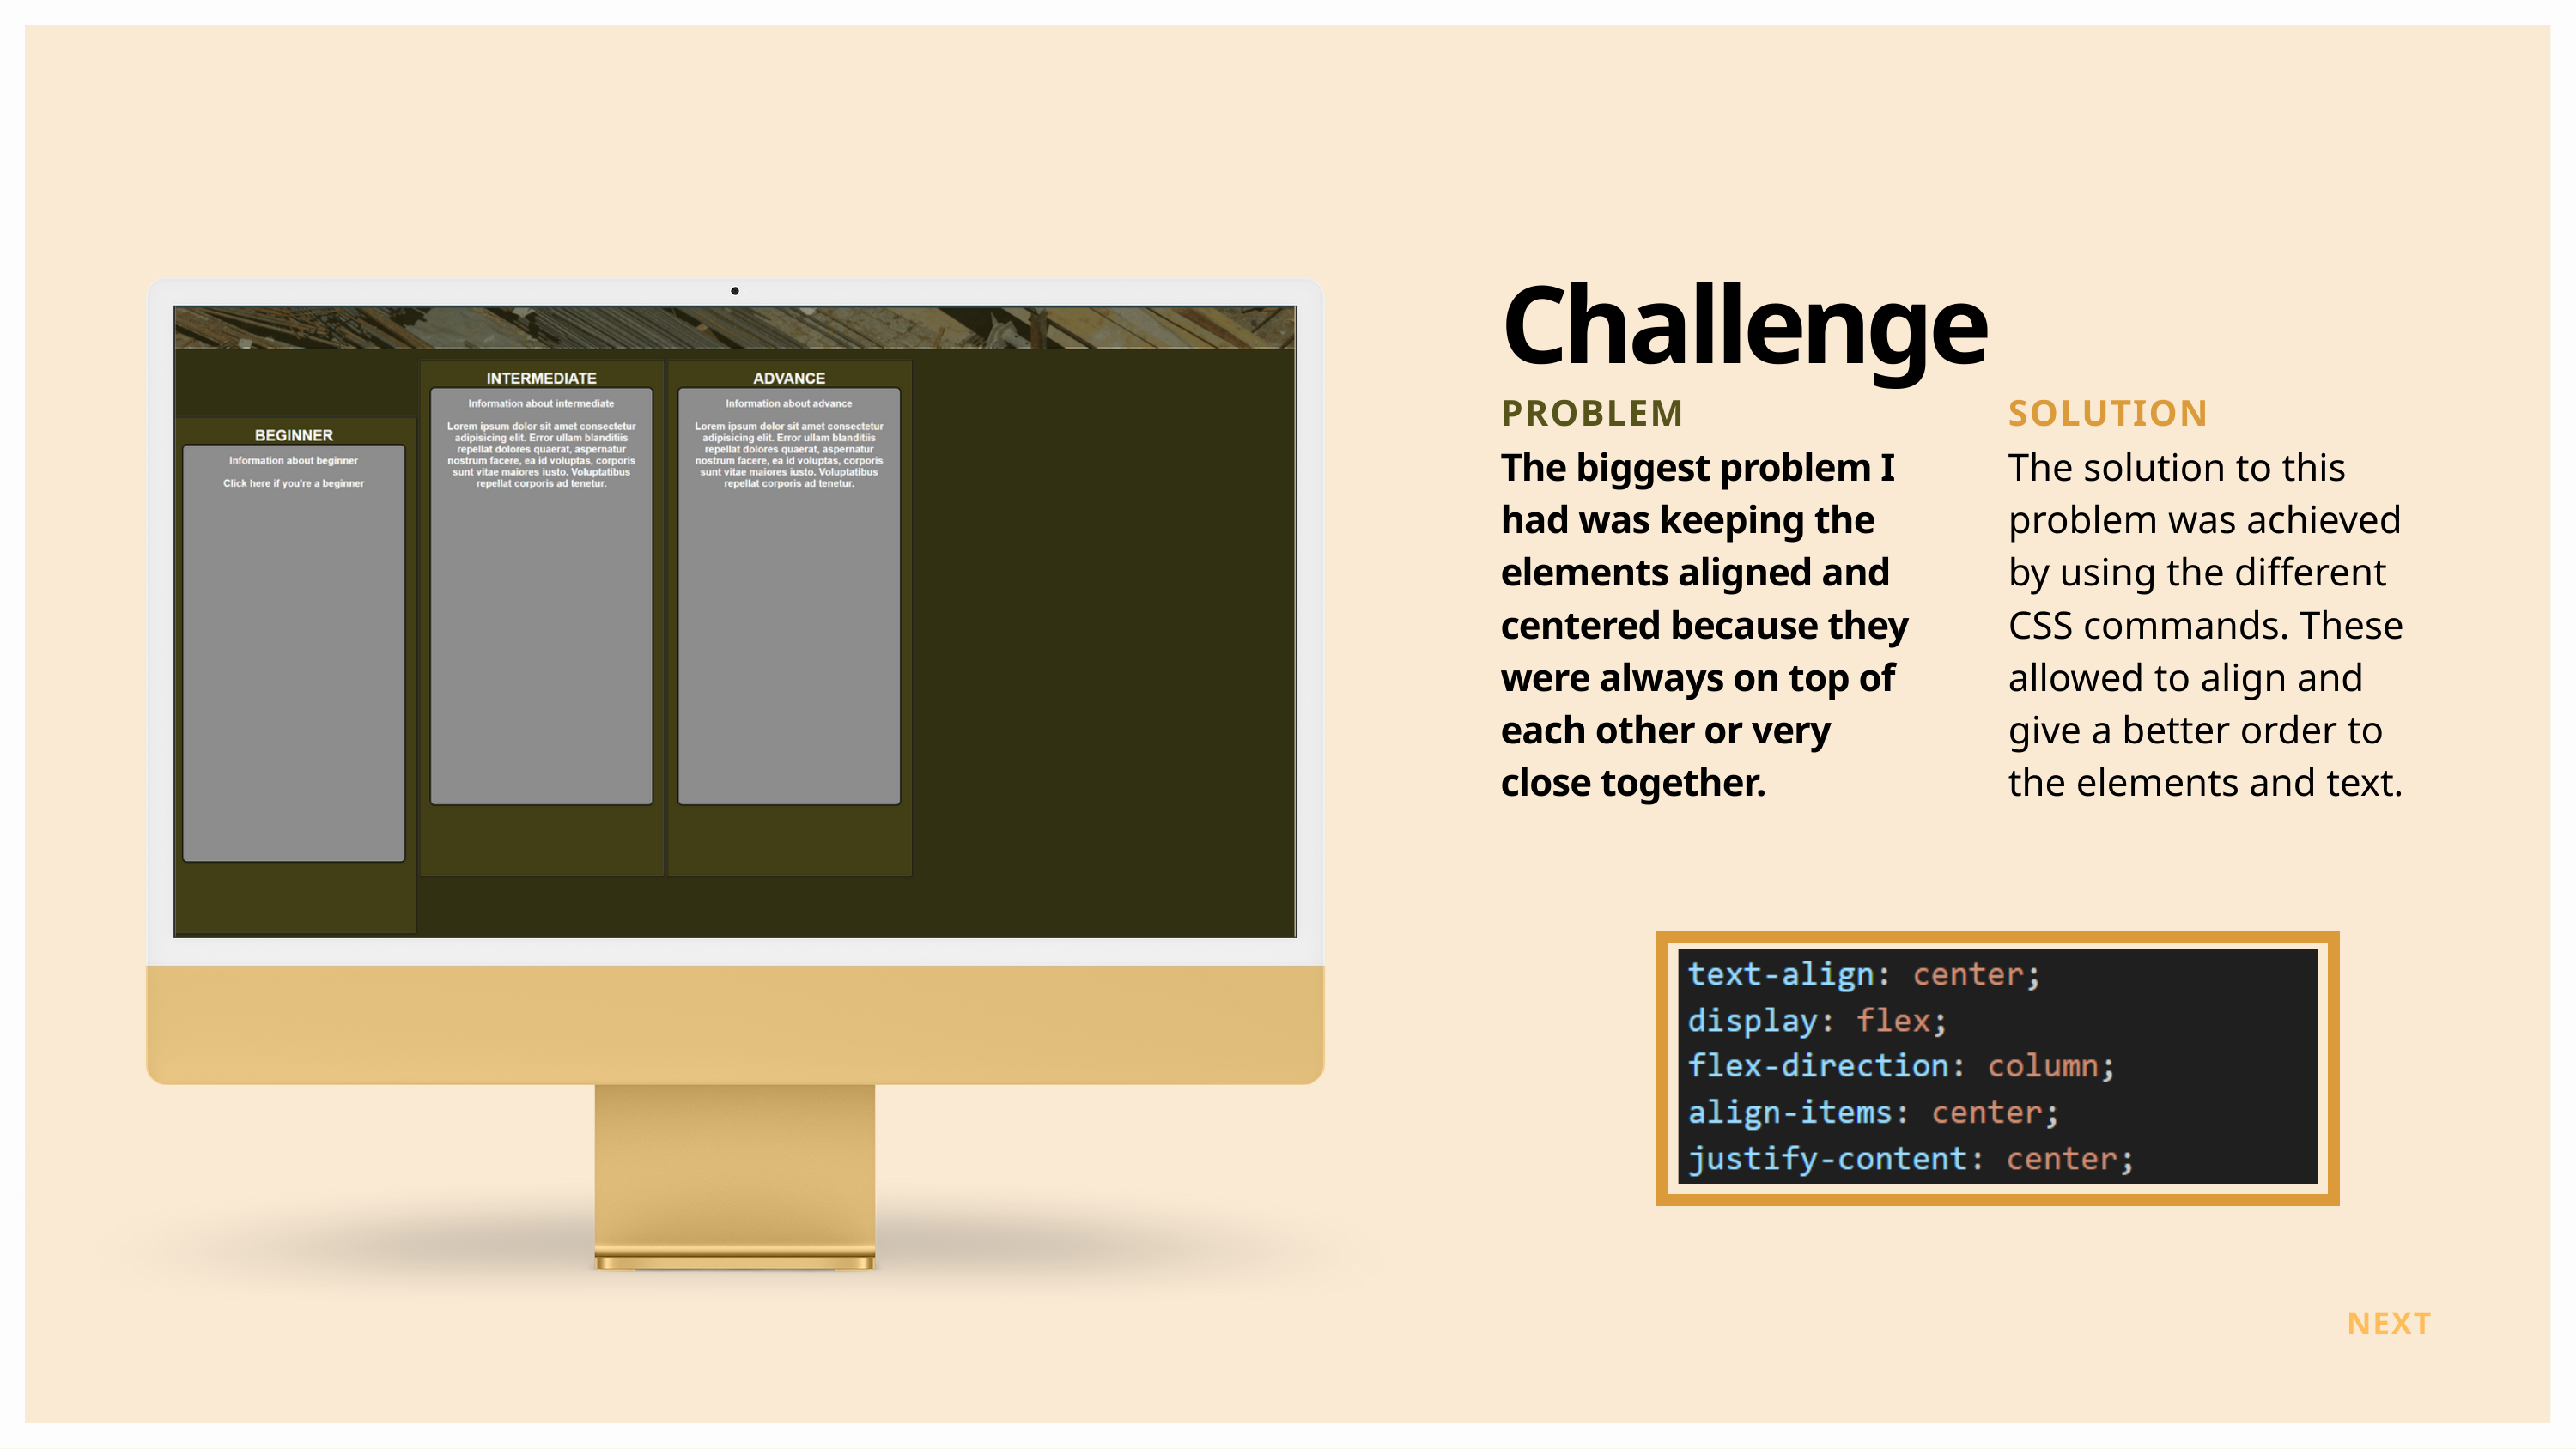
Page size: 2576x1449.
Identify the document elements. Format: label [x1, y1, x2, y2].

text_box [0, 0, 2576, 1449]
text_box [1661, 937, 2334, 1201]
text_box [175, 306, 1295, 937]
